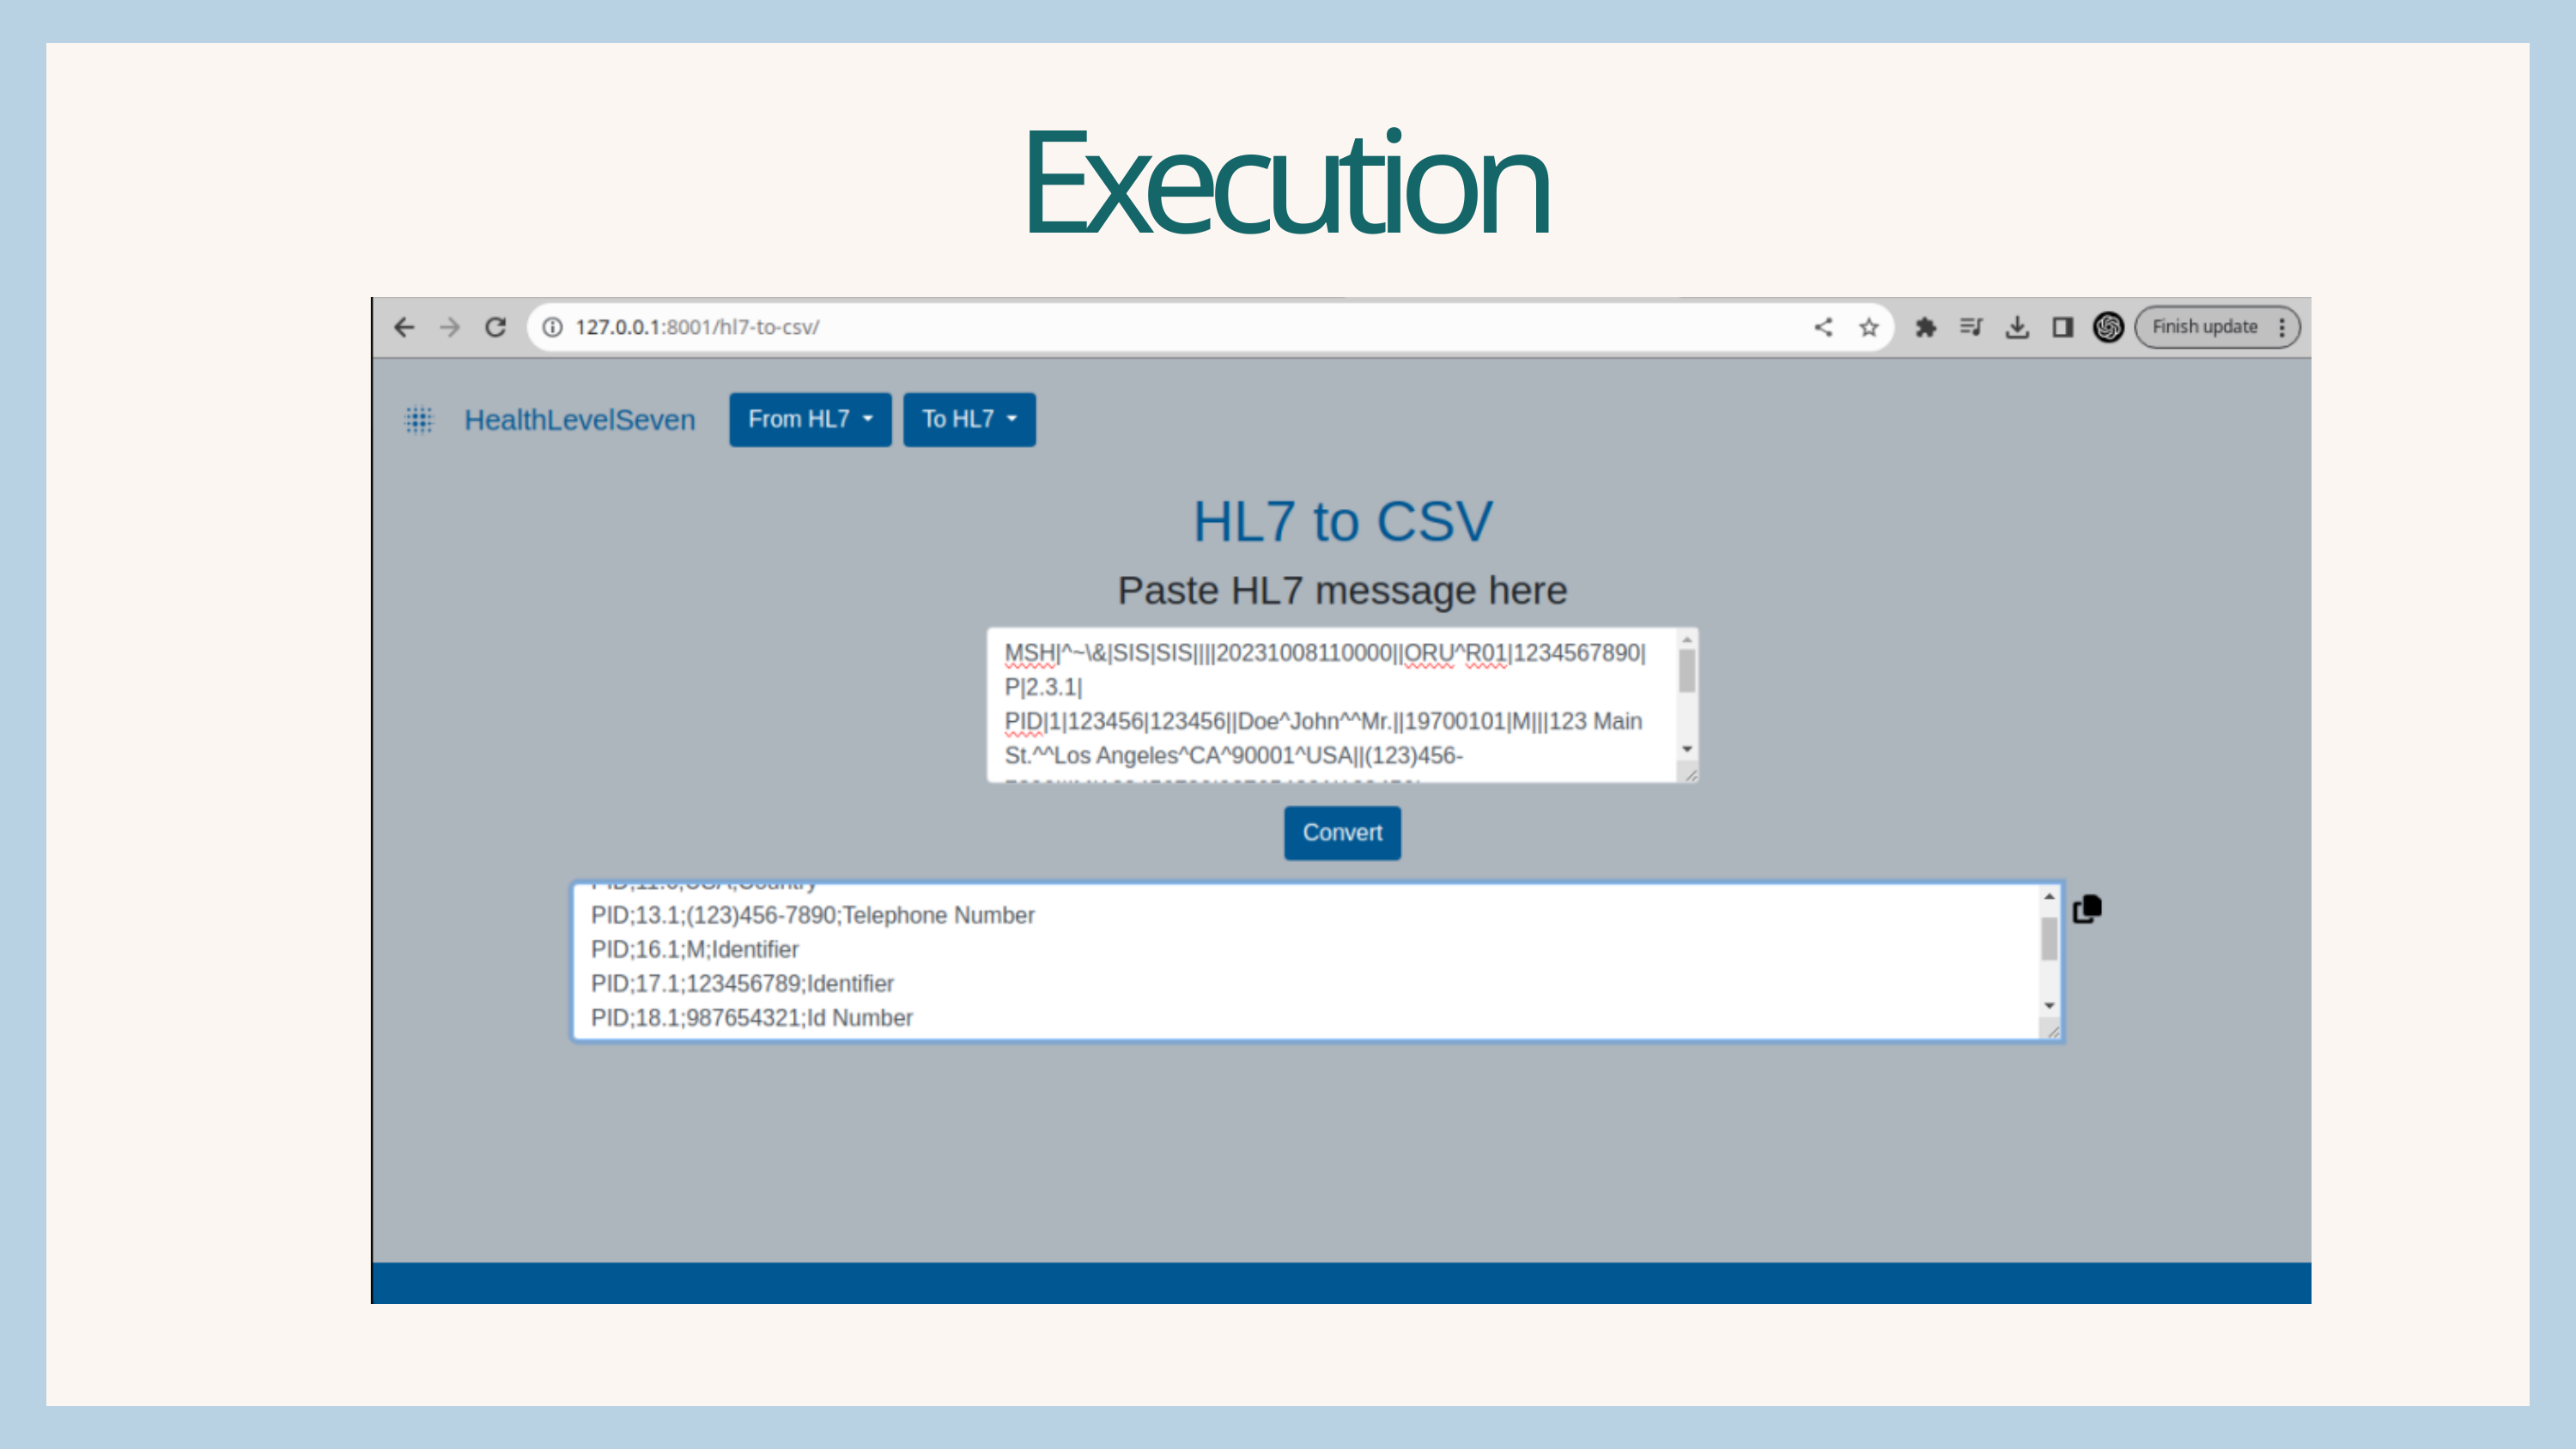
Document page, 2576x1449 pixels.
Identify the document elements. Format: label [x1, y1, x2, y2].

text_box [46, 42, 2530, 1407]
